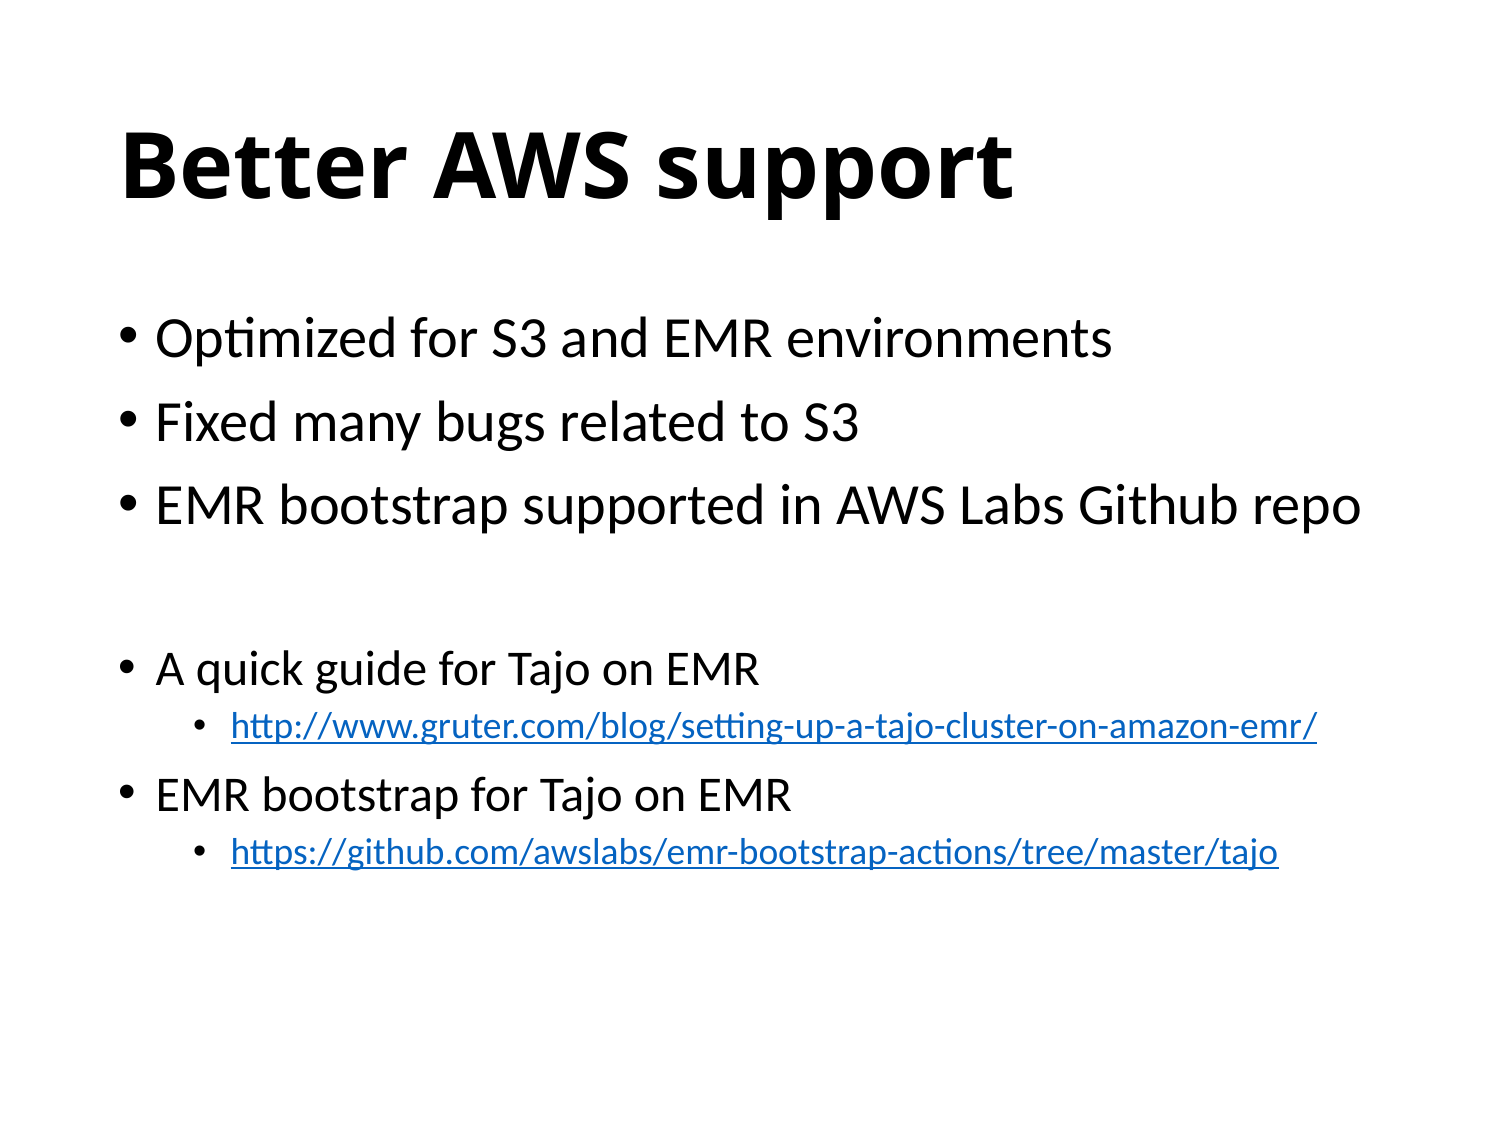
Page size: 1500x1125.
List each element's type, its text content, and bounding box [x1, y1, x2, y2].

title Better AWS support [103, 59, 1397, 278]
list Optimized for S3 and EMR environments Fixed many bugs related to S3 EMR bootstrap supported in AWS Labs Github repo A quick guide for Tajo on EMR http://www.gruter.com/blog/setting-up-a-tajo-cluster-on-amazon-emr/ EMR bootstrap for Tajo on EMR https://github.com/awslabs/emr-bootstrap-actions/tree/master/tajo [103, 299, 1397, 1014]
